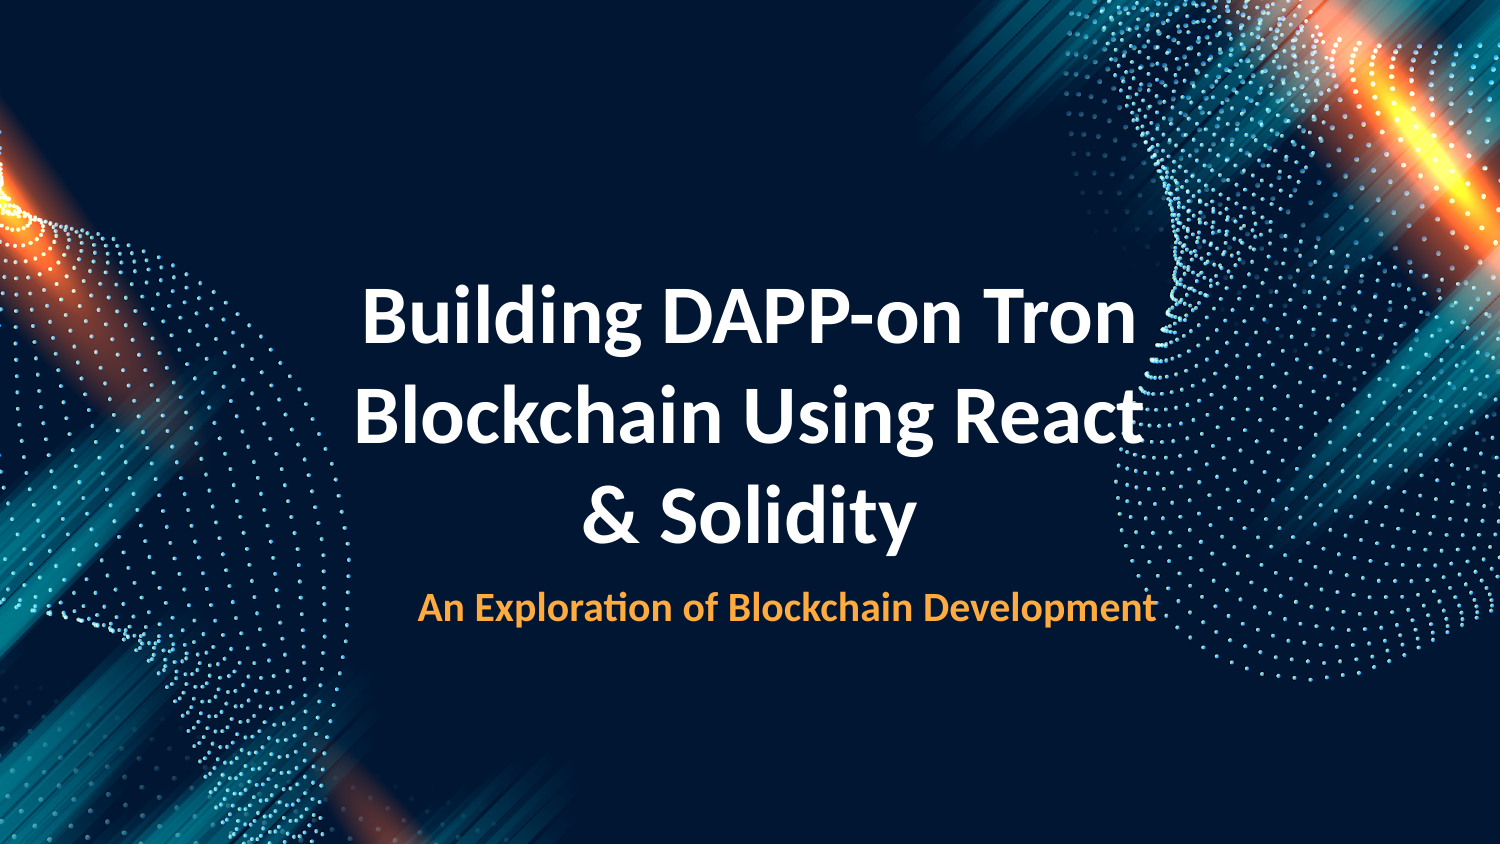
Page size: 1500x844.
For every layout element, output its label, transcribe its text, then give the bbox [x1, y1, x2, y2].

text_box Building DAPP-on Tron Blockchain Using React & Solidity [299, 253, 1200, 568]
text_box An Exploration of Blockchain Development [187, 571, 1388, 637]
